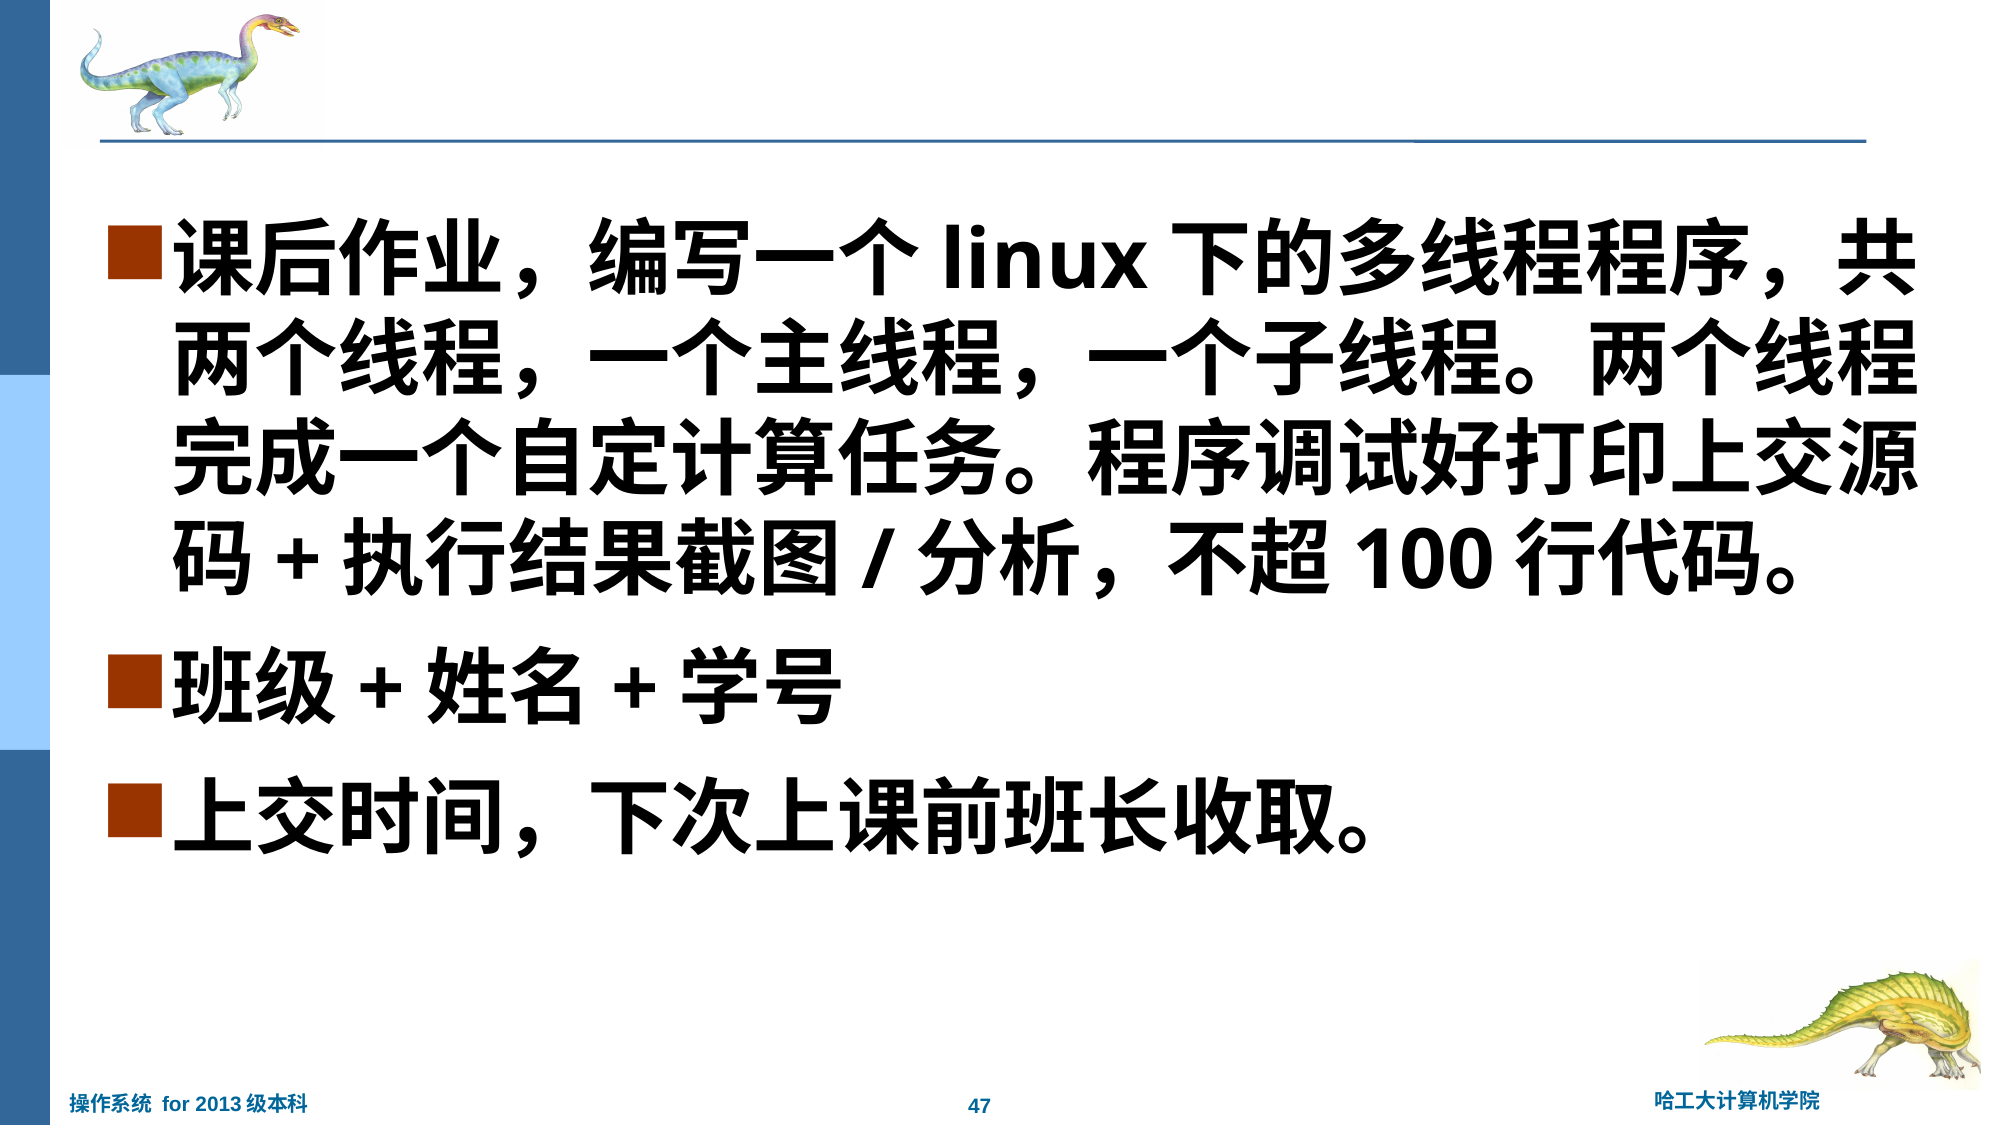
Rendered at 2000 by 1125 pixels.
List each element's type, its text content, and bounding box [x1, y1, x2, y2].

list 课后作业，编写一个linux下的多线程程序，共两个线程，一个主线程，一个子线程。两个线程完成一个自定计算任务。程序调试好打印上交源码+执行结果截图/分析，不超100行代码。 班级+姓名+学号 上交时间，下次上课前班长收取。 [99, 197, 1977, 1098]
picture [1977, 959, 1981, 1090]
picture [62, 0, 324, 149]
